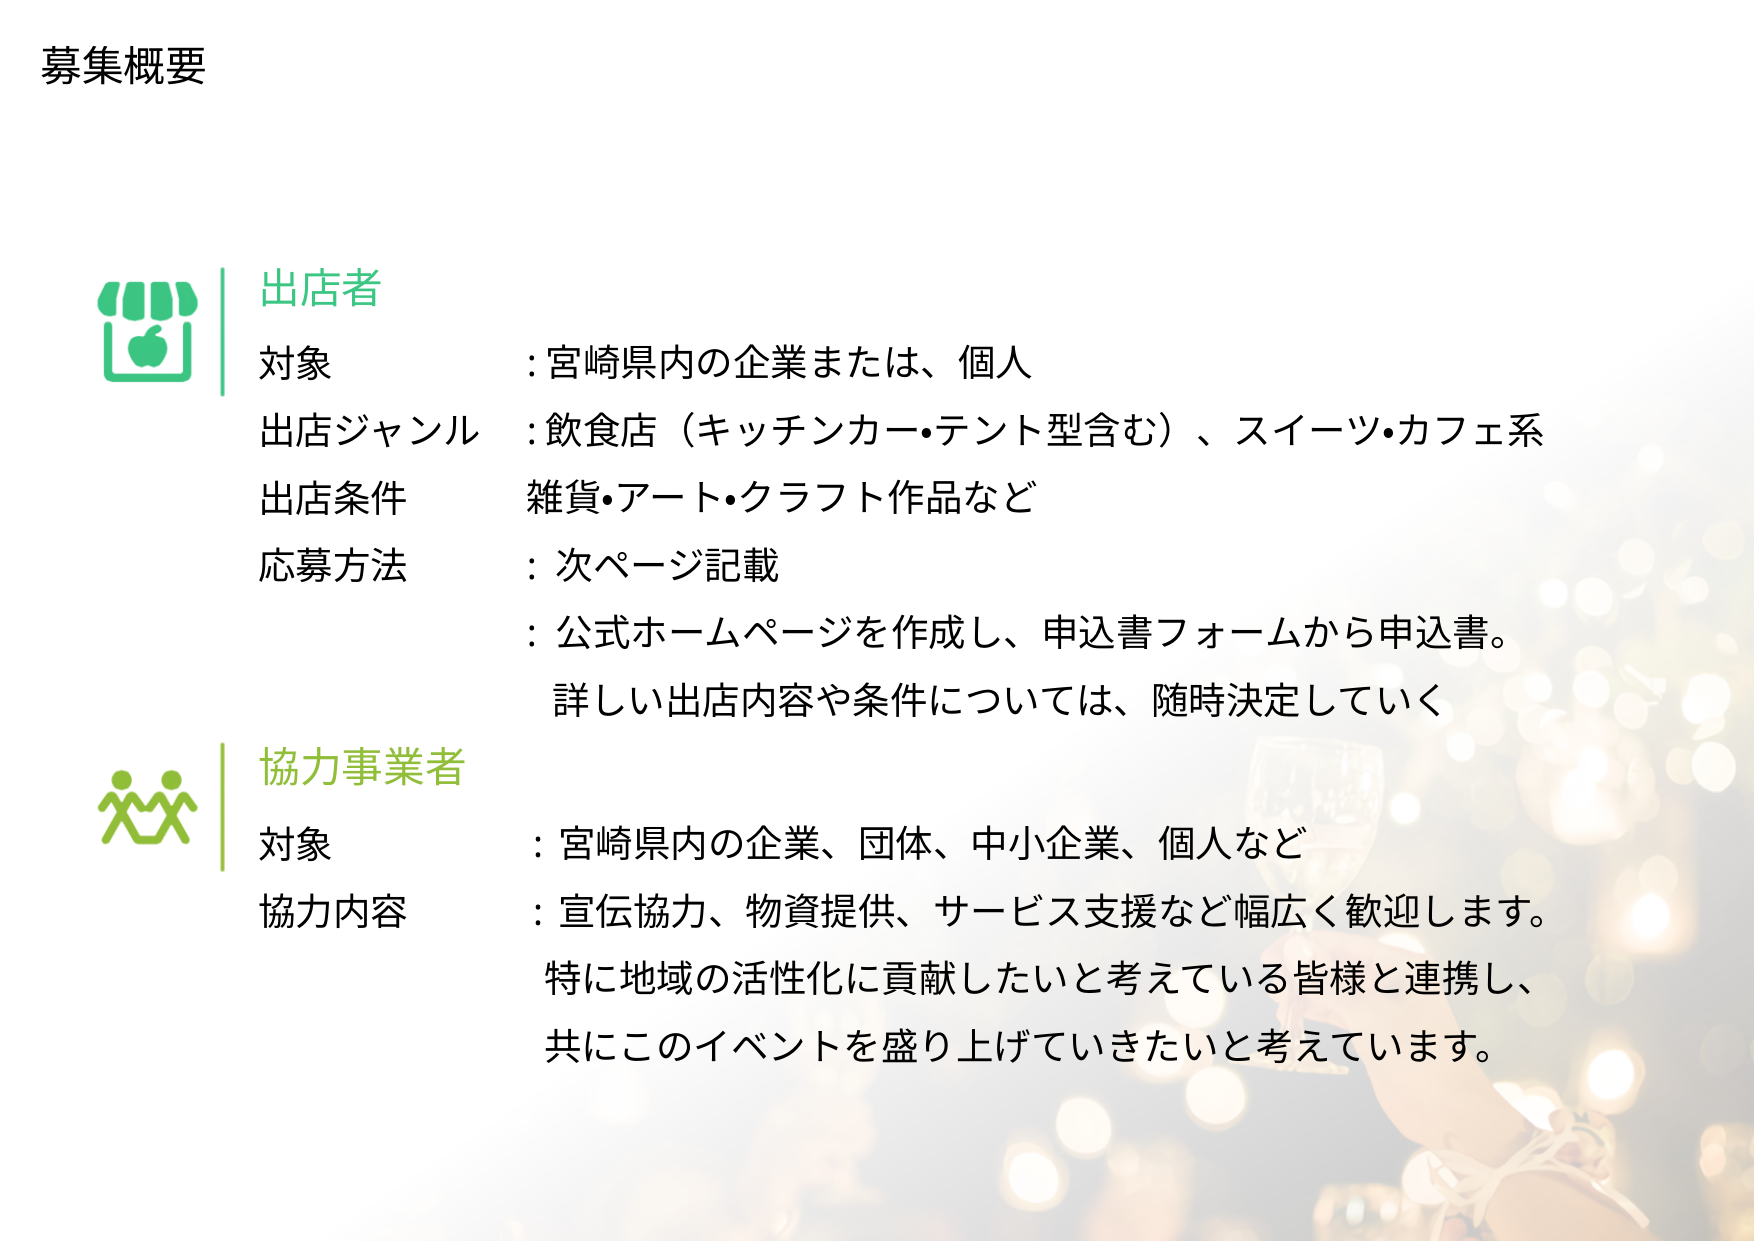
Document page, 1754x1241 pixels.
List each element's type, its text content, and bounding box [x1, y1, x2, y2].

text_box 対象 協力内容 [245, 790, 286, 941]
text_box 対象 出店ジャンル 出店条件 応募方法 [243, 320, 286, 595]
text_box 出店者 [245, 254, 286, 320]
picture [59, 187, 245, 405]
text_box [0, 0, 1754, 1241]
text_box 協力事業者 [245, 733, 286, 790]
picture [286, 224, 1754, 1241]
picture [59, 703, 245, 958]
text_box 募集概要 [25, 32, 777, 98]
